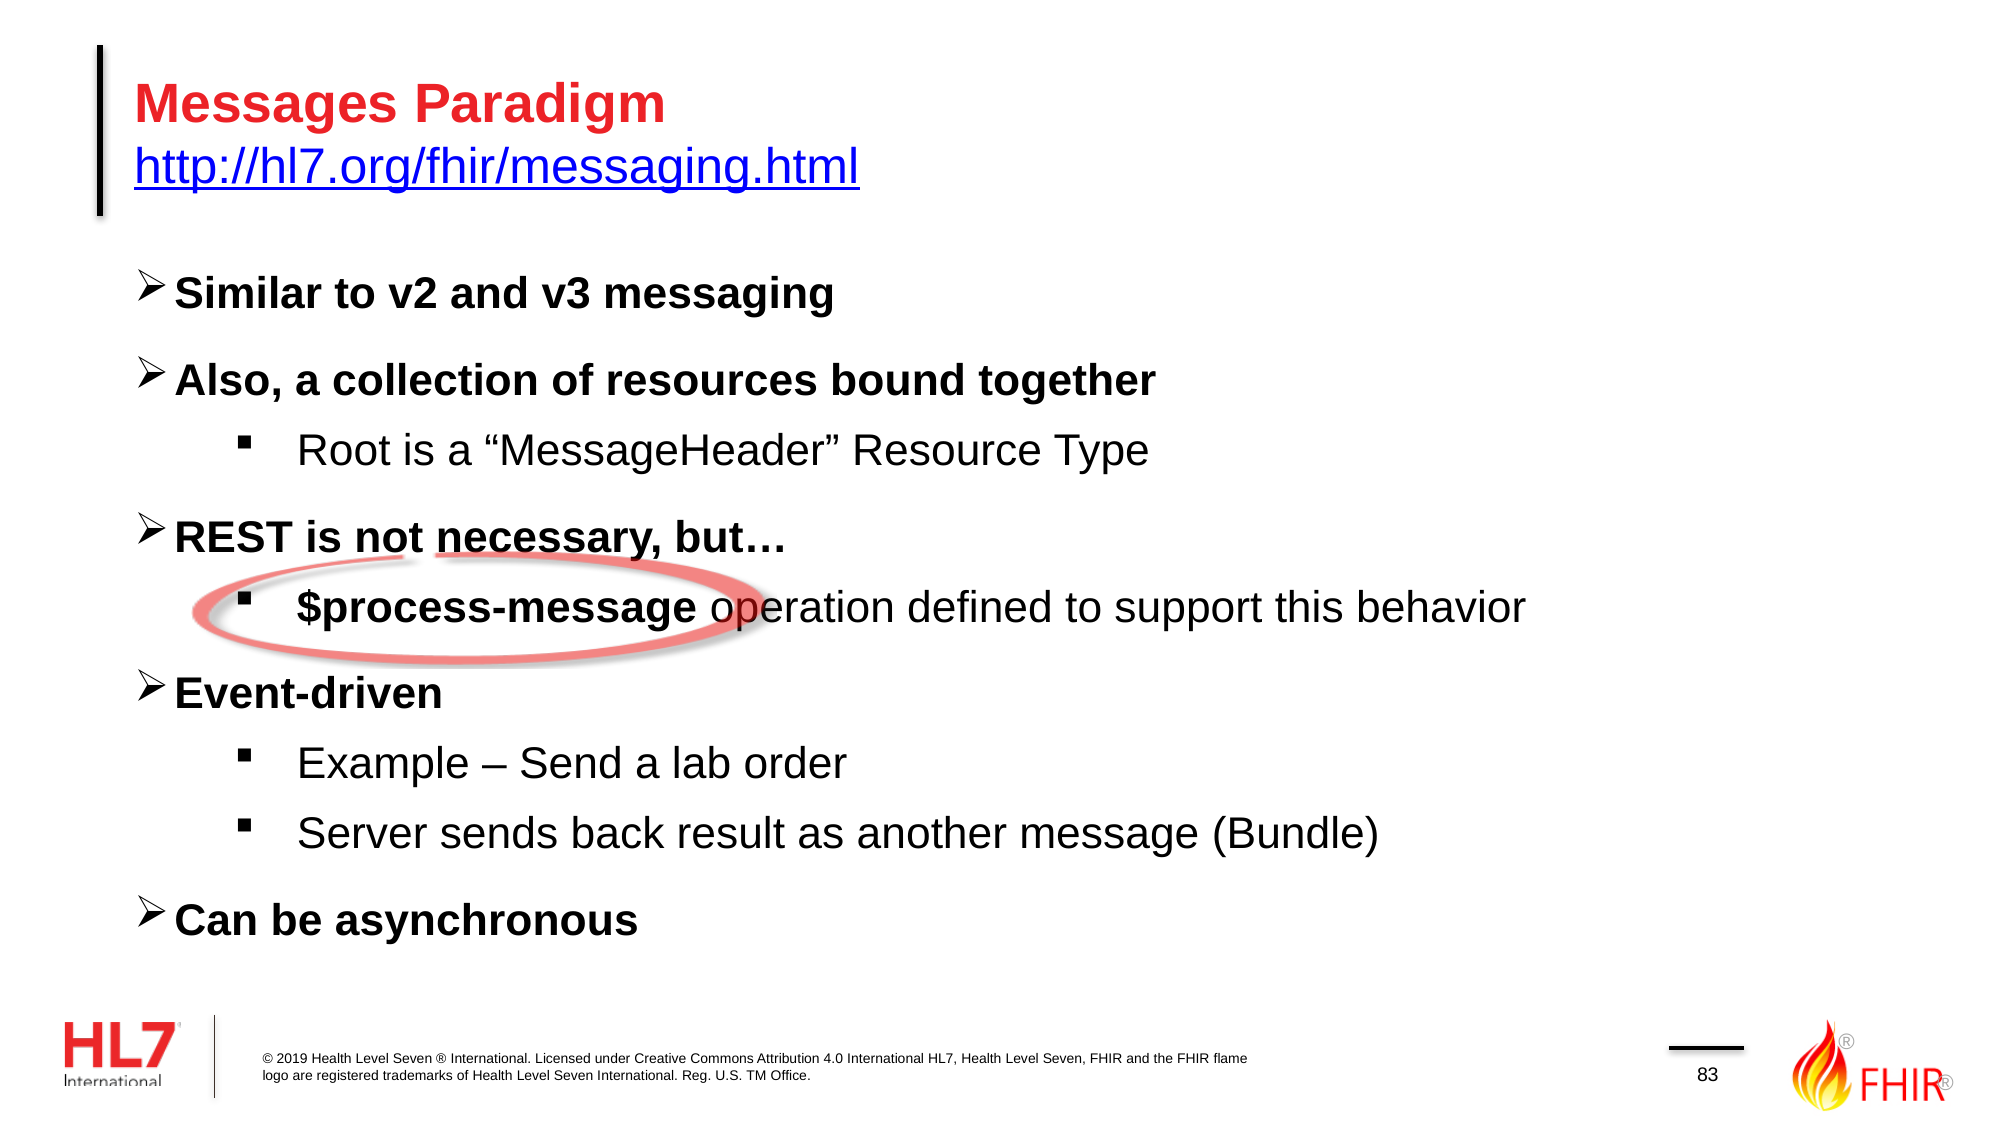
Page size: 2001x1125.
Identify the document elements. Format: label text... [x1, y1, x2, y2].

list Similar to v2 and v3 messaging Also, a collection of resources bound together Root is a “MessageHeader” Resource Type REST is not necessary, but… $process-message operation defined to support this behavior Event-driven Example – Send a lab order Server sends back result as another message (Bundle) Can be asynchronous [134, 264, 1935, 763]
picture [1785, 1014, 1951, 1116]
slide_number 83 [1678, 1048, 1738, 1086]
title Messages Paradigm http://hl7.org/fhir/messaging.html [134, 45, 1935, 217]
footer © 2019 Health Level Seven ® International. Licensed under Creative Commons Attribution 4.0 International HL7, Health Level Seven, FHIR and the FHIR flame logo are registered trademarks of Health Level Seven International. Reg. U.S. TM Office. [262, 1048, 1254, 1083]
picture [191, 548, 777, 670]
